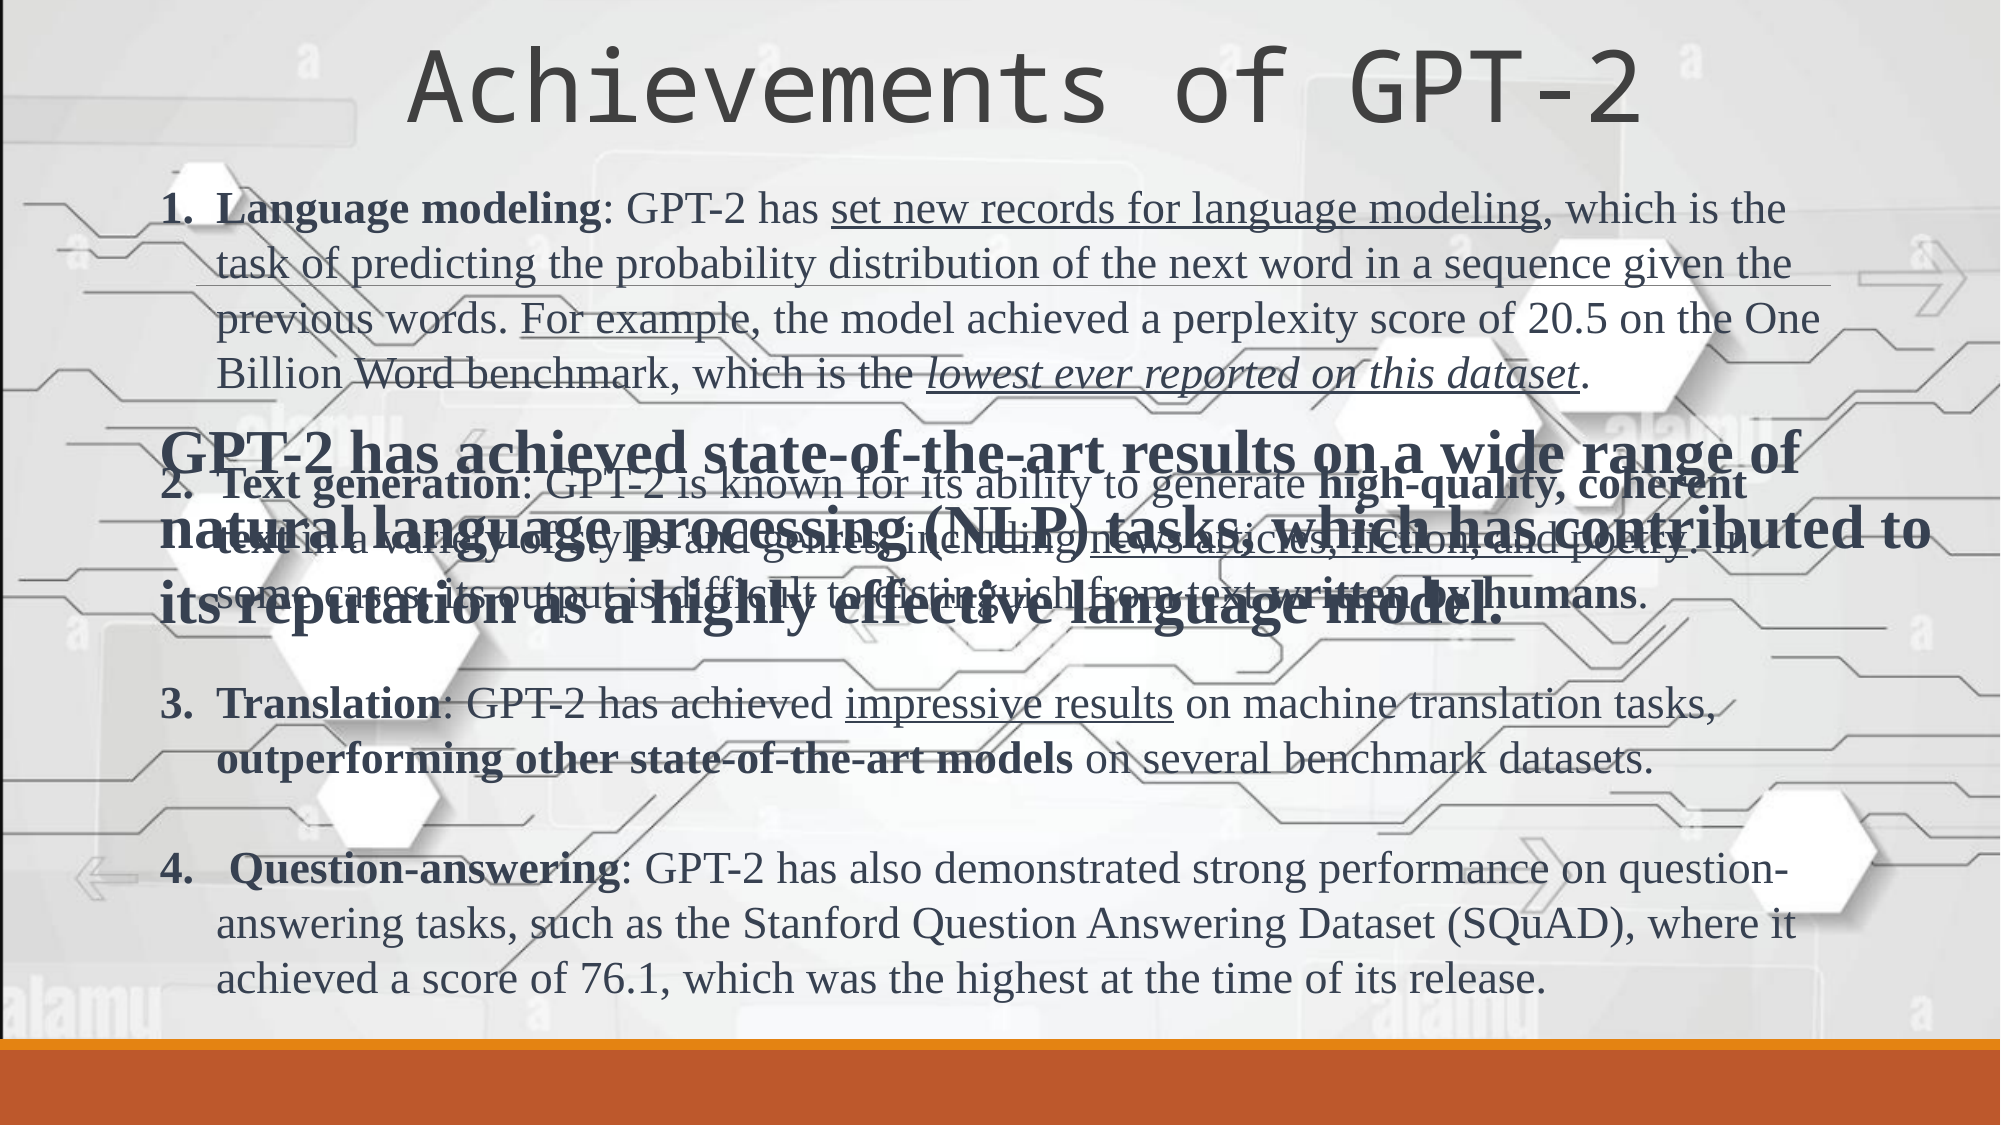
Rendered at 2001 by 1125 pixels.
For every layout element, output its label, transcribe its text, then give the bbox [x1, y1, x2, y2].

text_box Language modeling: GPT-2 has set new records for language modeling, which is the task of predicting the probability distribution of the next word in a sequence given the previous words. For example, the model achieved a perplexity score of 20.5 on the One Billion Word benchmark, which is the lowest ever reported on this dataset. Text generation: GPT-2 is known for its ability to generate high-quality, coherent text in a variety of styles and genres, including news articles, fiction, and poetry. In some cases, its output is difficult to distinguish from text written by humans. Translation: GPT-2 has achieved impressive results on machine translation tasks, outperforming other state-of-the-art models on several benchmark datasets. 4. Question-answering: GPT-2 has also demonstrated strong performance on question-answering tasks, such as the Stanford Question Answering Dataset (SQuAD), where it achieved a score of 76.1, which was the highest at the time of its release. [144, 170, 1845, 1055]
text_box GPT-2 has achieved state-of-the-art results on a wide range of natural language processing (NLP) tasks, which has contributed to its reputation as a highly effective language model. [1845, 403, 1965, 689]
picture [0, 0, 2001, 1125]
title Achievements of GPT-2 [200, 0, 1850, 150]
